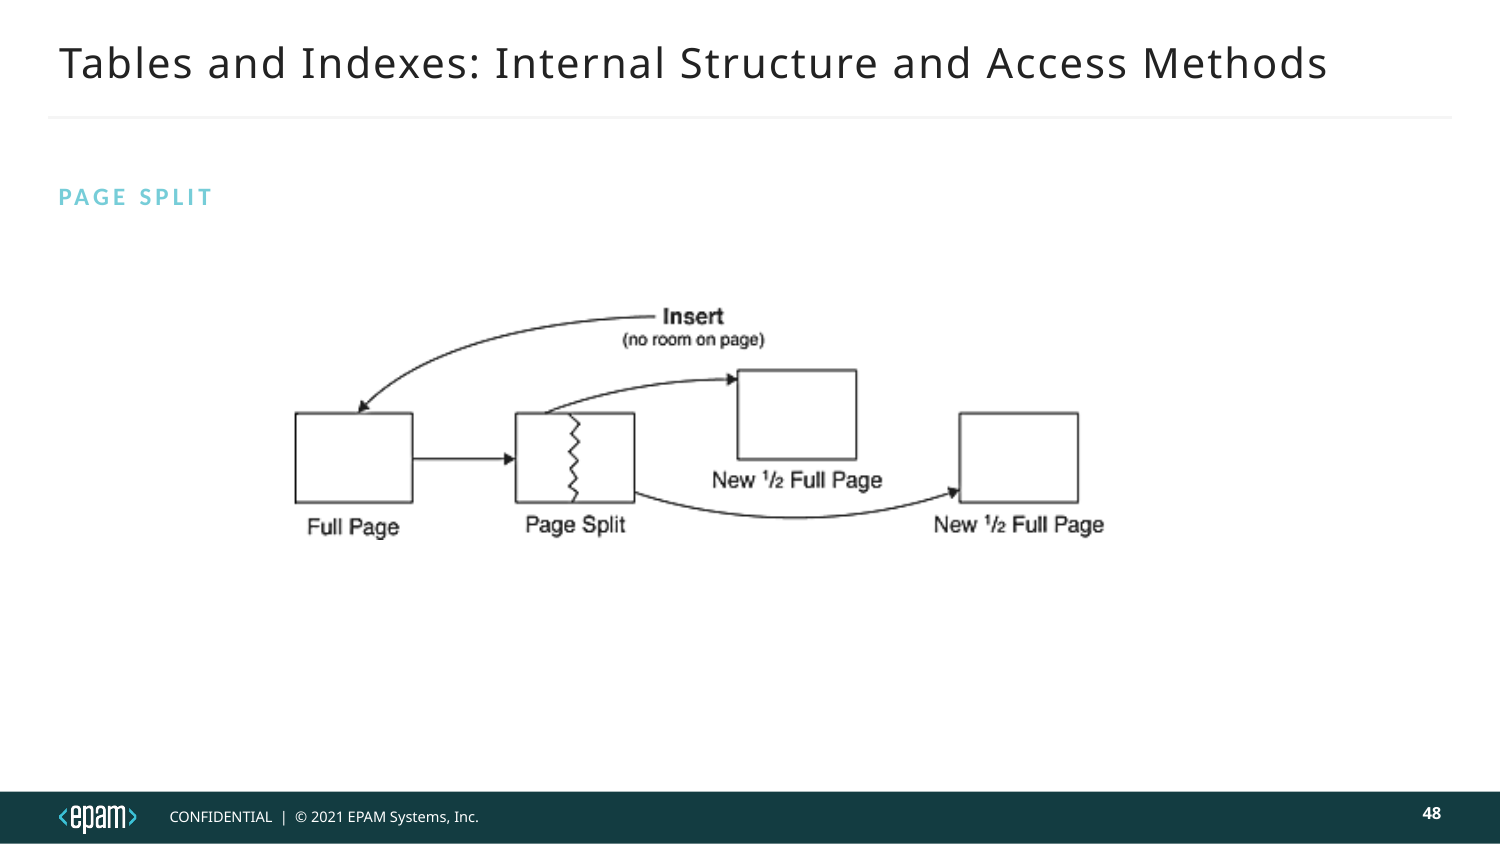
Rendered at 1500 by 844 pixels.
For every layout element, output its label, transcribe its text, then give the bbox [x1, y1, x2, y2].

title Tables and Indexes: Internal Structure and Access Methods [59, 37, 1442, 87]
list Page split [58, 177, 1442, 234]
slide_number 48 [1216, 791, 1442, 844]
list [287, 303, 1113, 540]
text_box [22, 218, 1296, 819]
